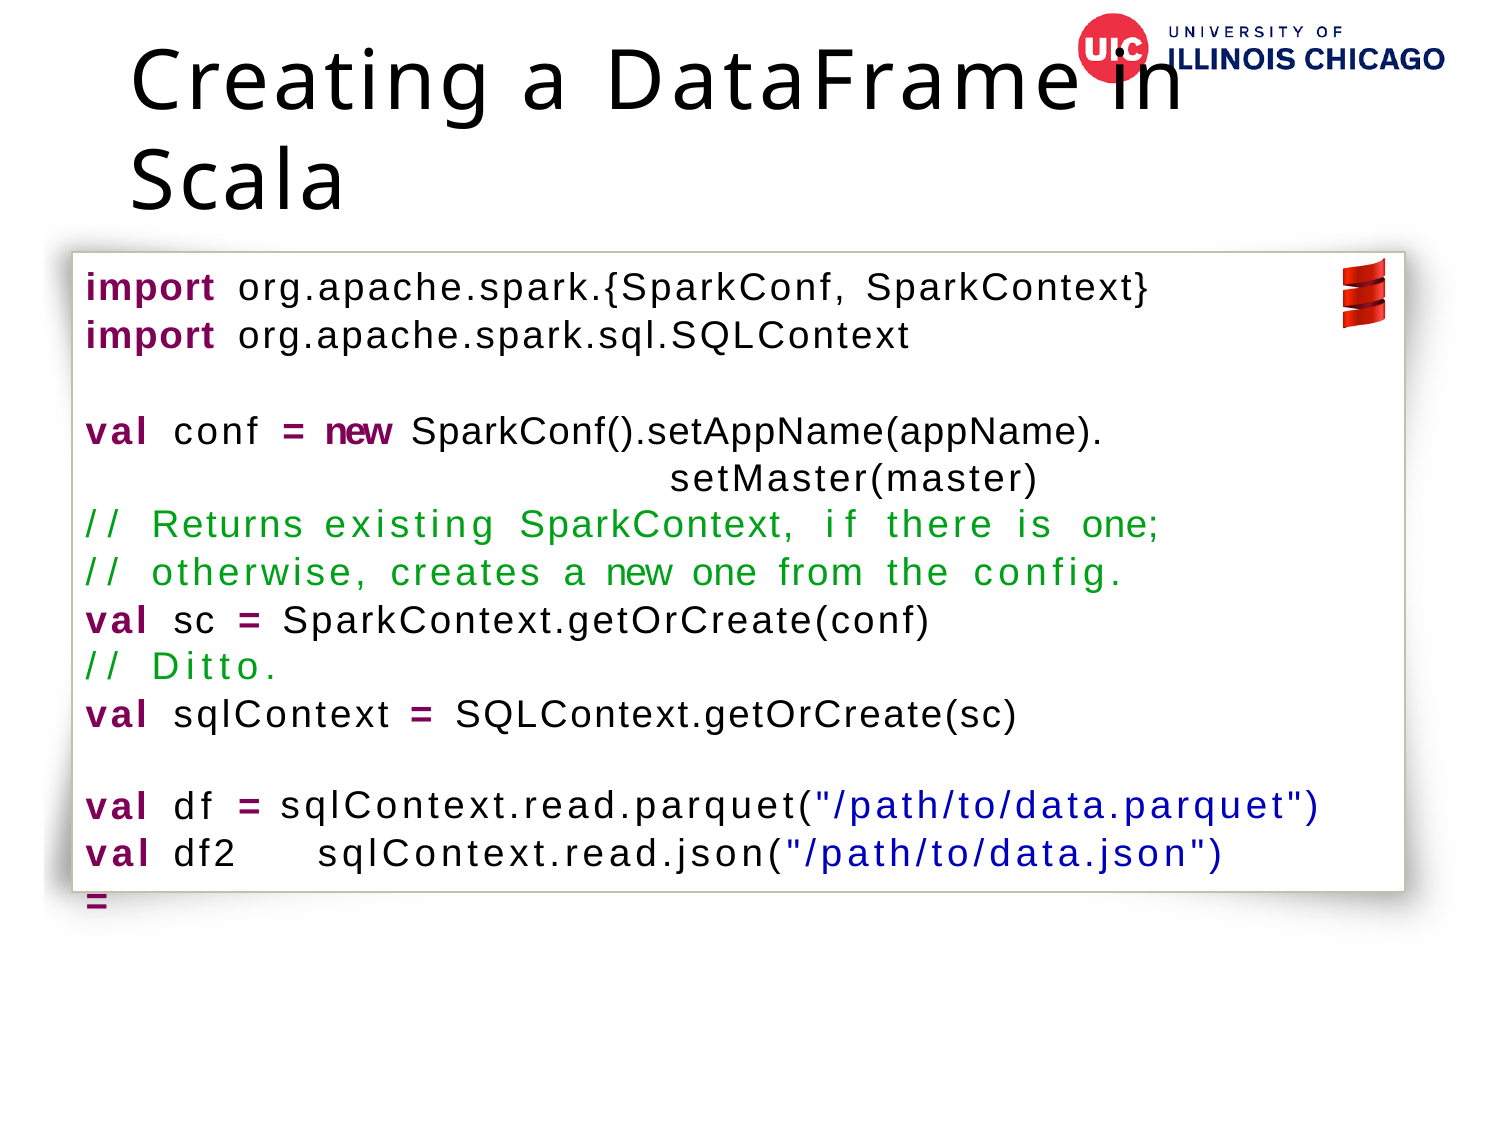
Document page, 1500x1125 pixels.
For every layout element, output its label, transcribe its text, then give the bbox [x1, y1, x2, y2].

text_box [1338, 257, 1386, 329]
text_box sqlContext.read.parquet("/path/to/data.parquet") sqlContext.read.json("/path/to/data.json") [278, 778, 1327, 875]
text_box val df = val df2 = [83, 778, 282, 923]
text_box [43, 216, 1447, 930]
text_box [72, 252, 1406, 893]
picture [1076, 11, 1448, 86]
text_box import org.apache.spark.{SparkConf, SparkContext} import org.apache.spark.sql.SQLContext val conf = new SparkConf().setAppName(appName). setMaster(master) // Returns existing SparkContext, if there is one; // otherwise, creates a new one from the config. val sc = SparkContext.getOrCreate(conf) // Ditto. val sqlContext = SQLContext.getOrCreate(sc) [83, 260, 1170, 735]
title Creating a DataFrame in Scala [127, 24, 1310, 227]
text_box [43, 192, 1456, 987]
